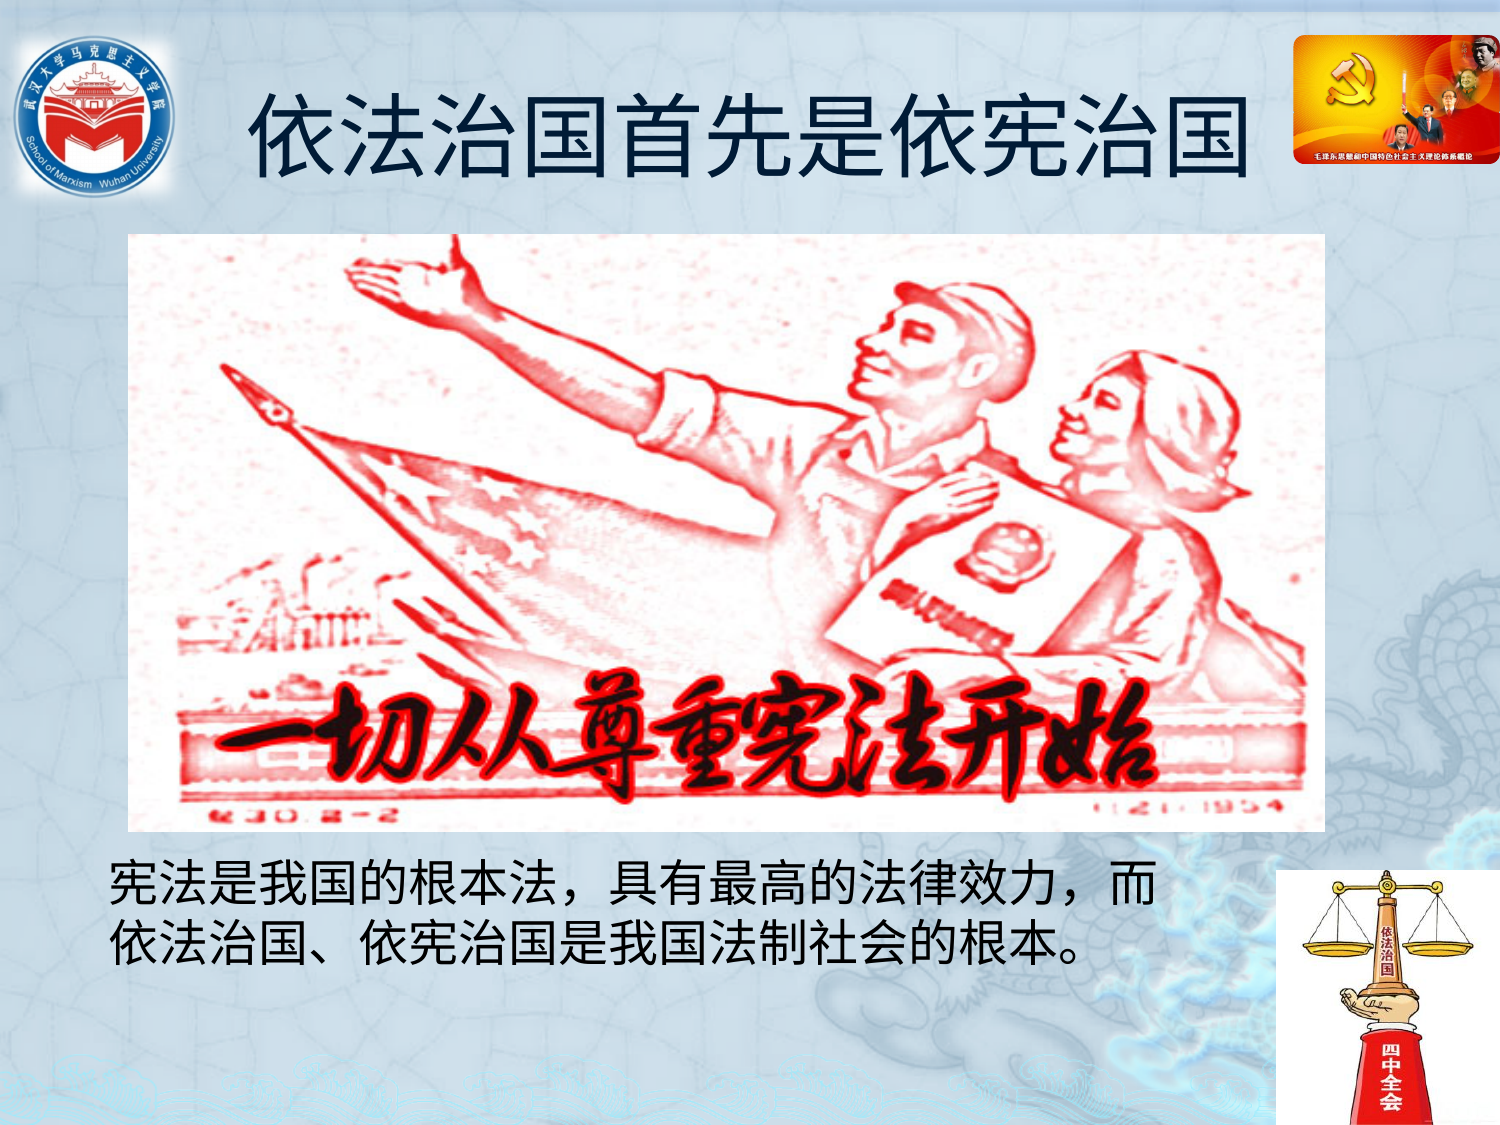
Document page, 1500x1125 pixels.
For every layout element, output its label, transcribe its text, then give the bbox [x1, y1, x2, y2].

picture [28, 51, 75, 183]
picture [128, 234, 1325, 833]
text_box 宪法是我国的根本法，具有最高的法律效力，而 依法治国、依宪治国是我国法制社会的根本。 [93, 843, 1360, 979]
picture [1276, 869, 1500, 1125]
picture [1293, 35, 1500, 164]
title 依法治国首先是依宪治国 [75, 45, 1425, 223]
